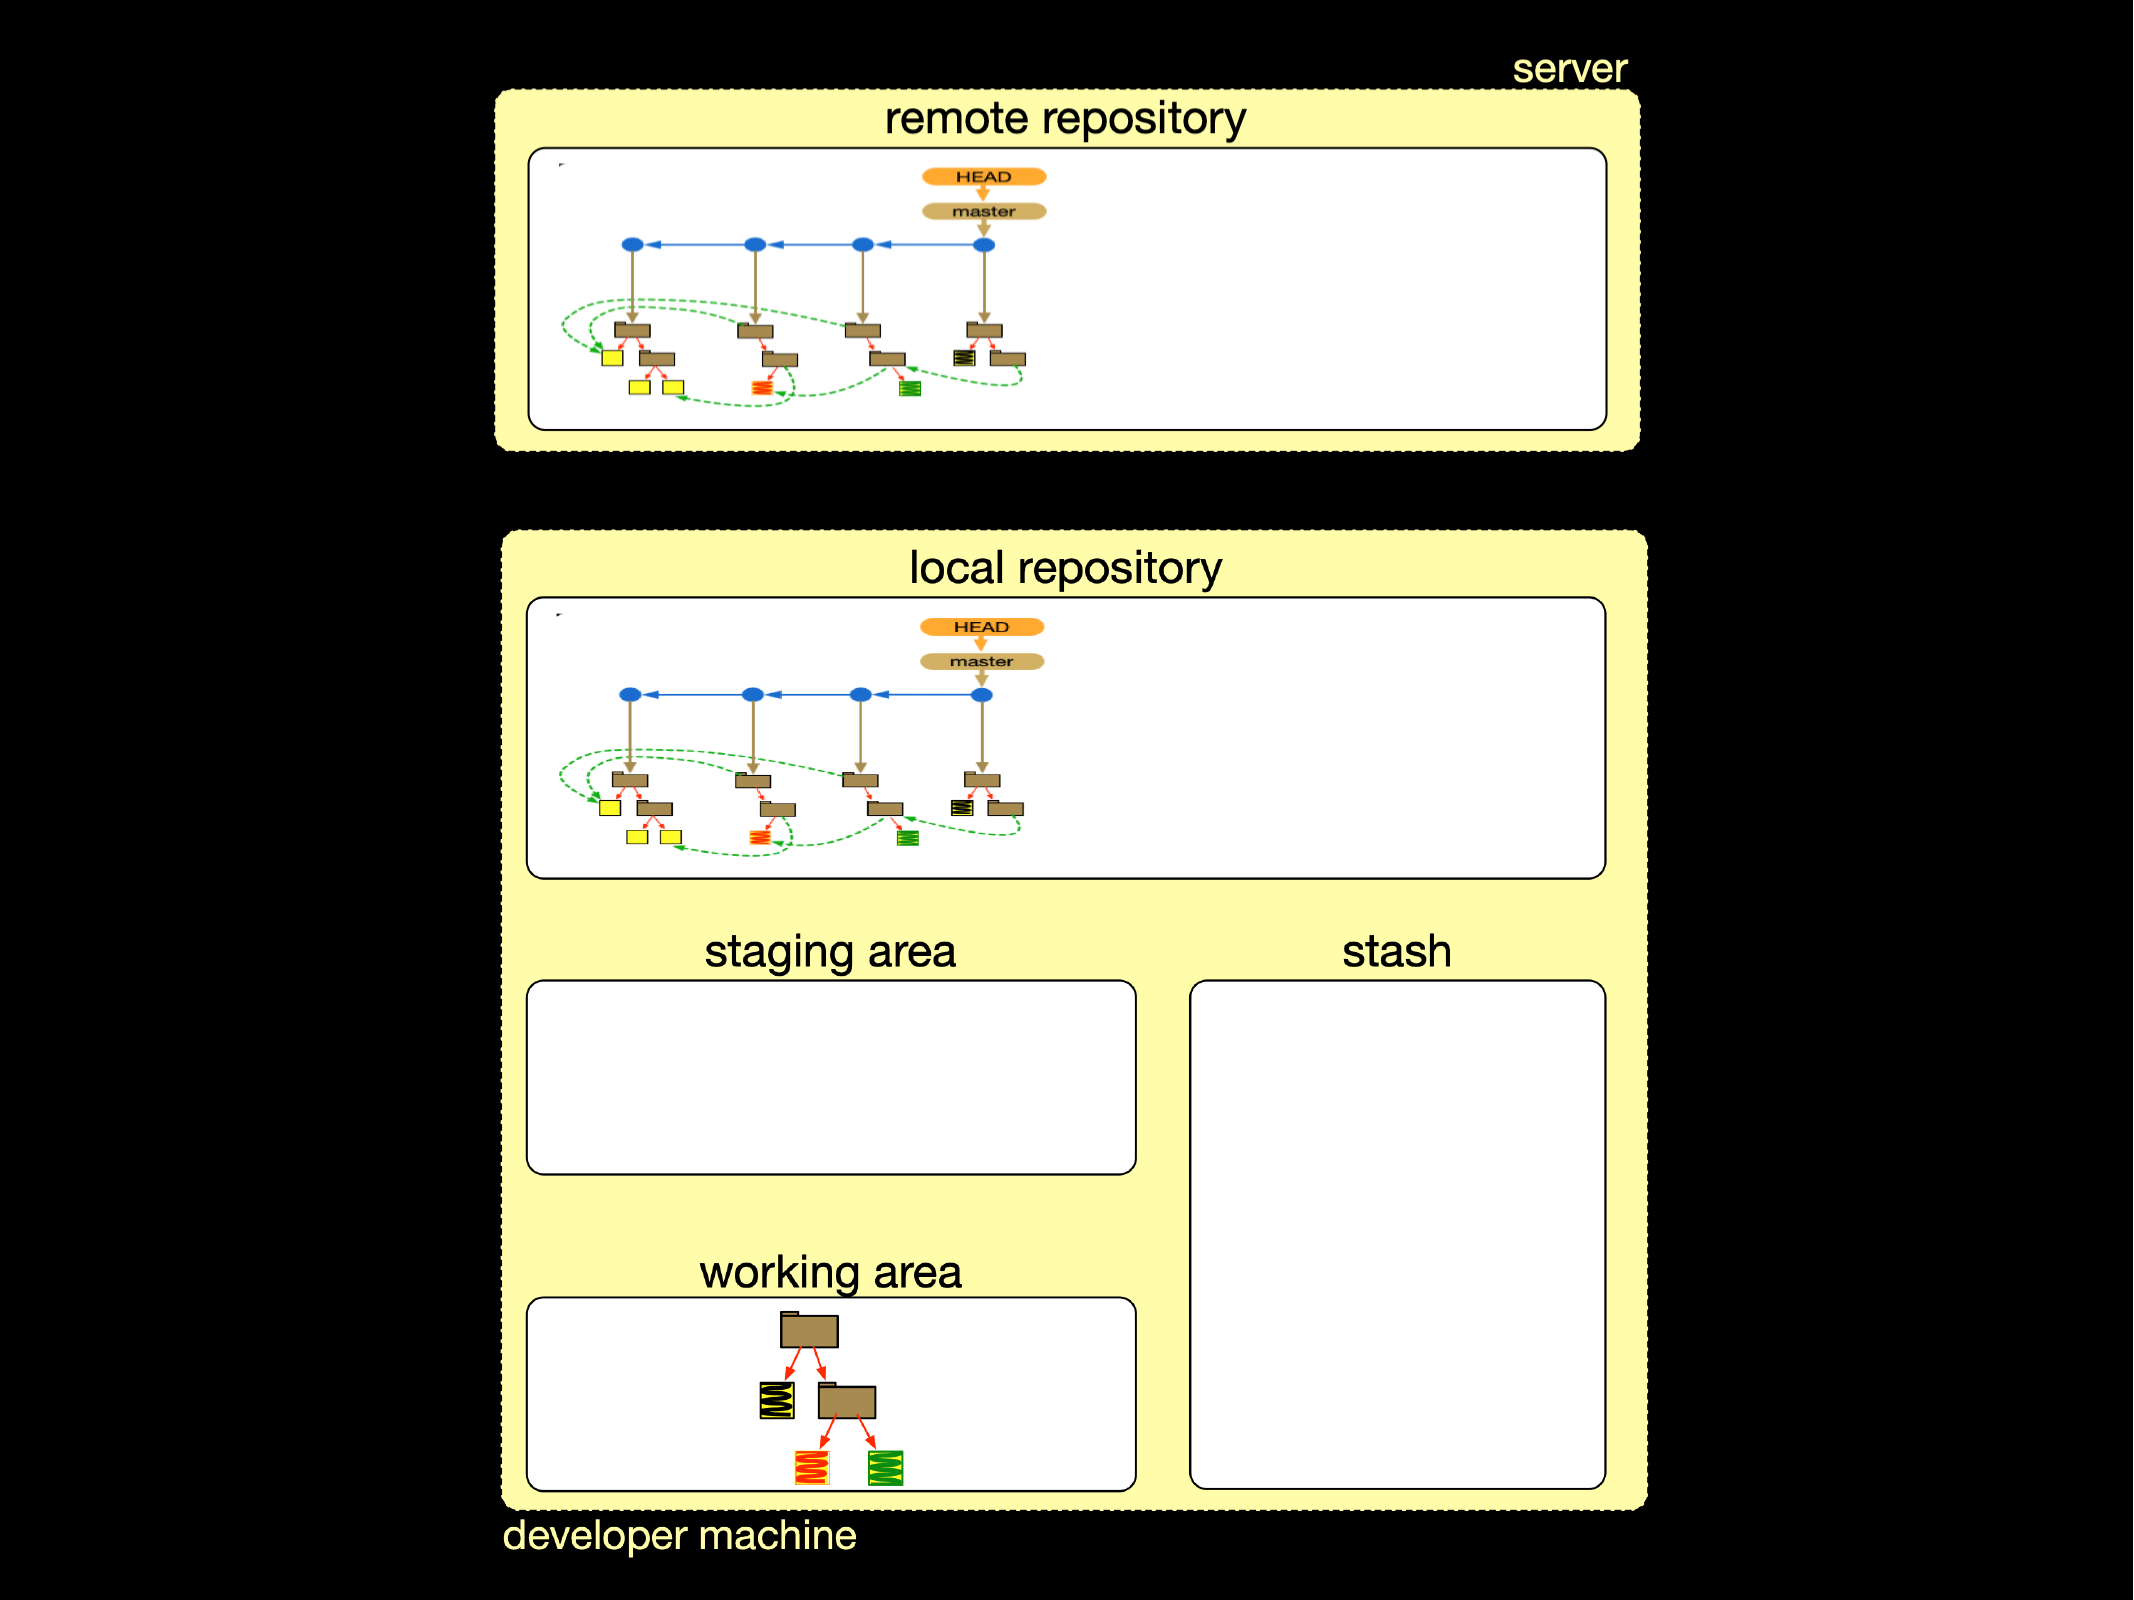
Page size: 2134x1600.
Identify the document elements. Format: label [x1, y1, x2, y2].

picture [490, 524, 1652, 1572]
picture [490, 29, 1643, 454]
